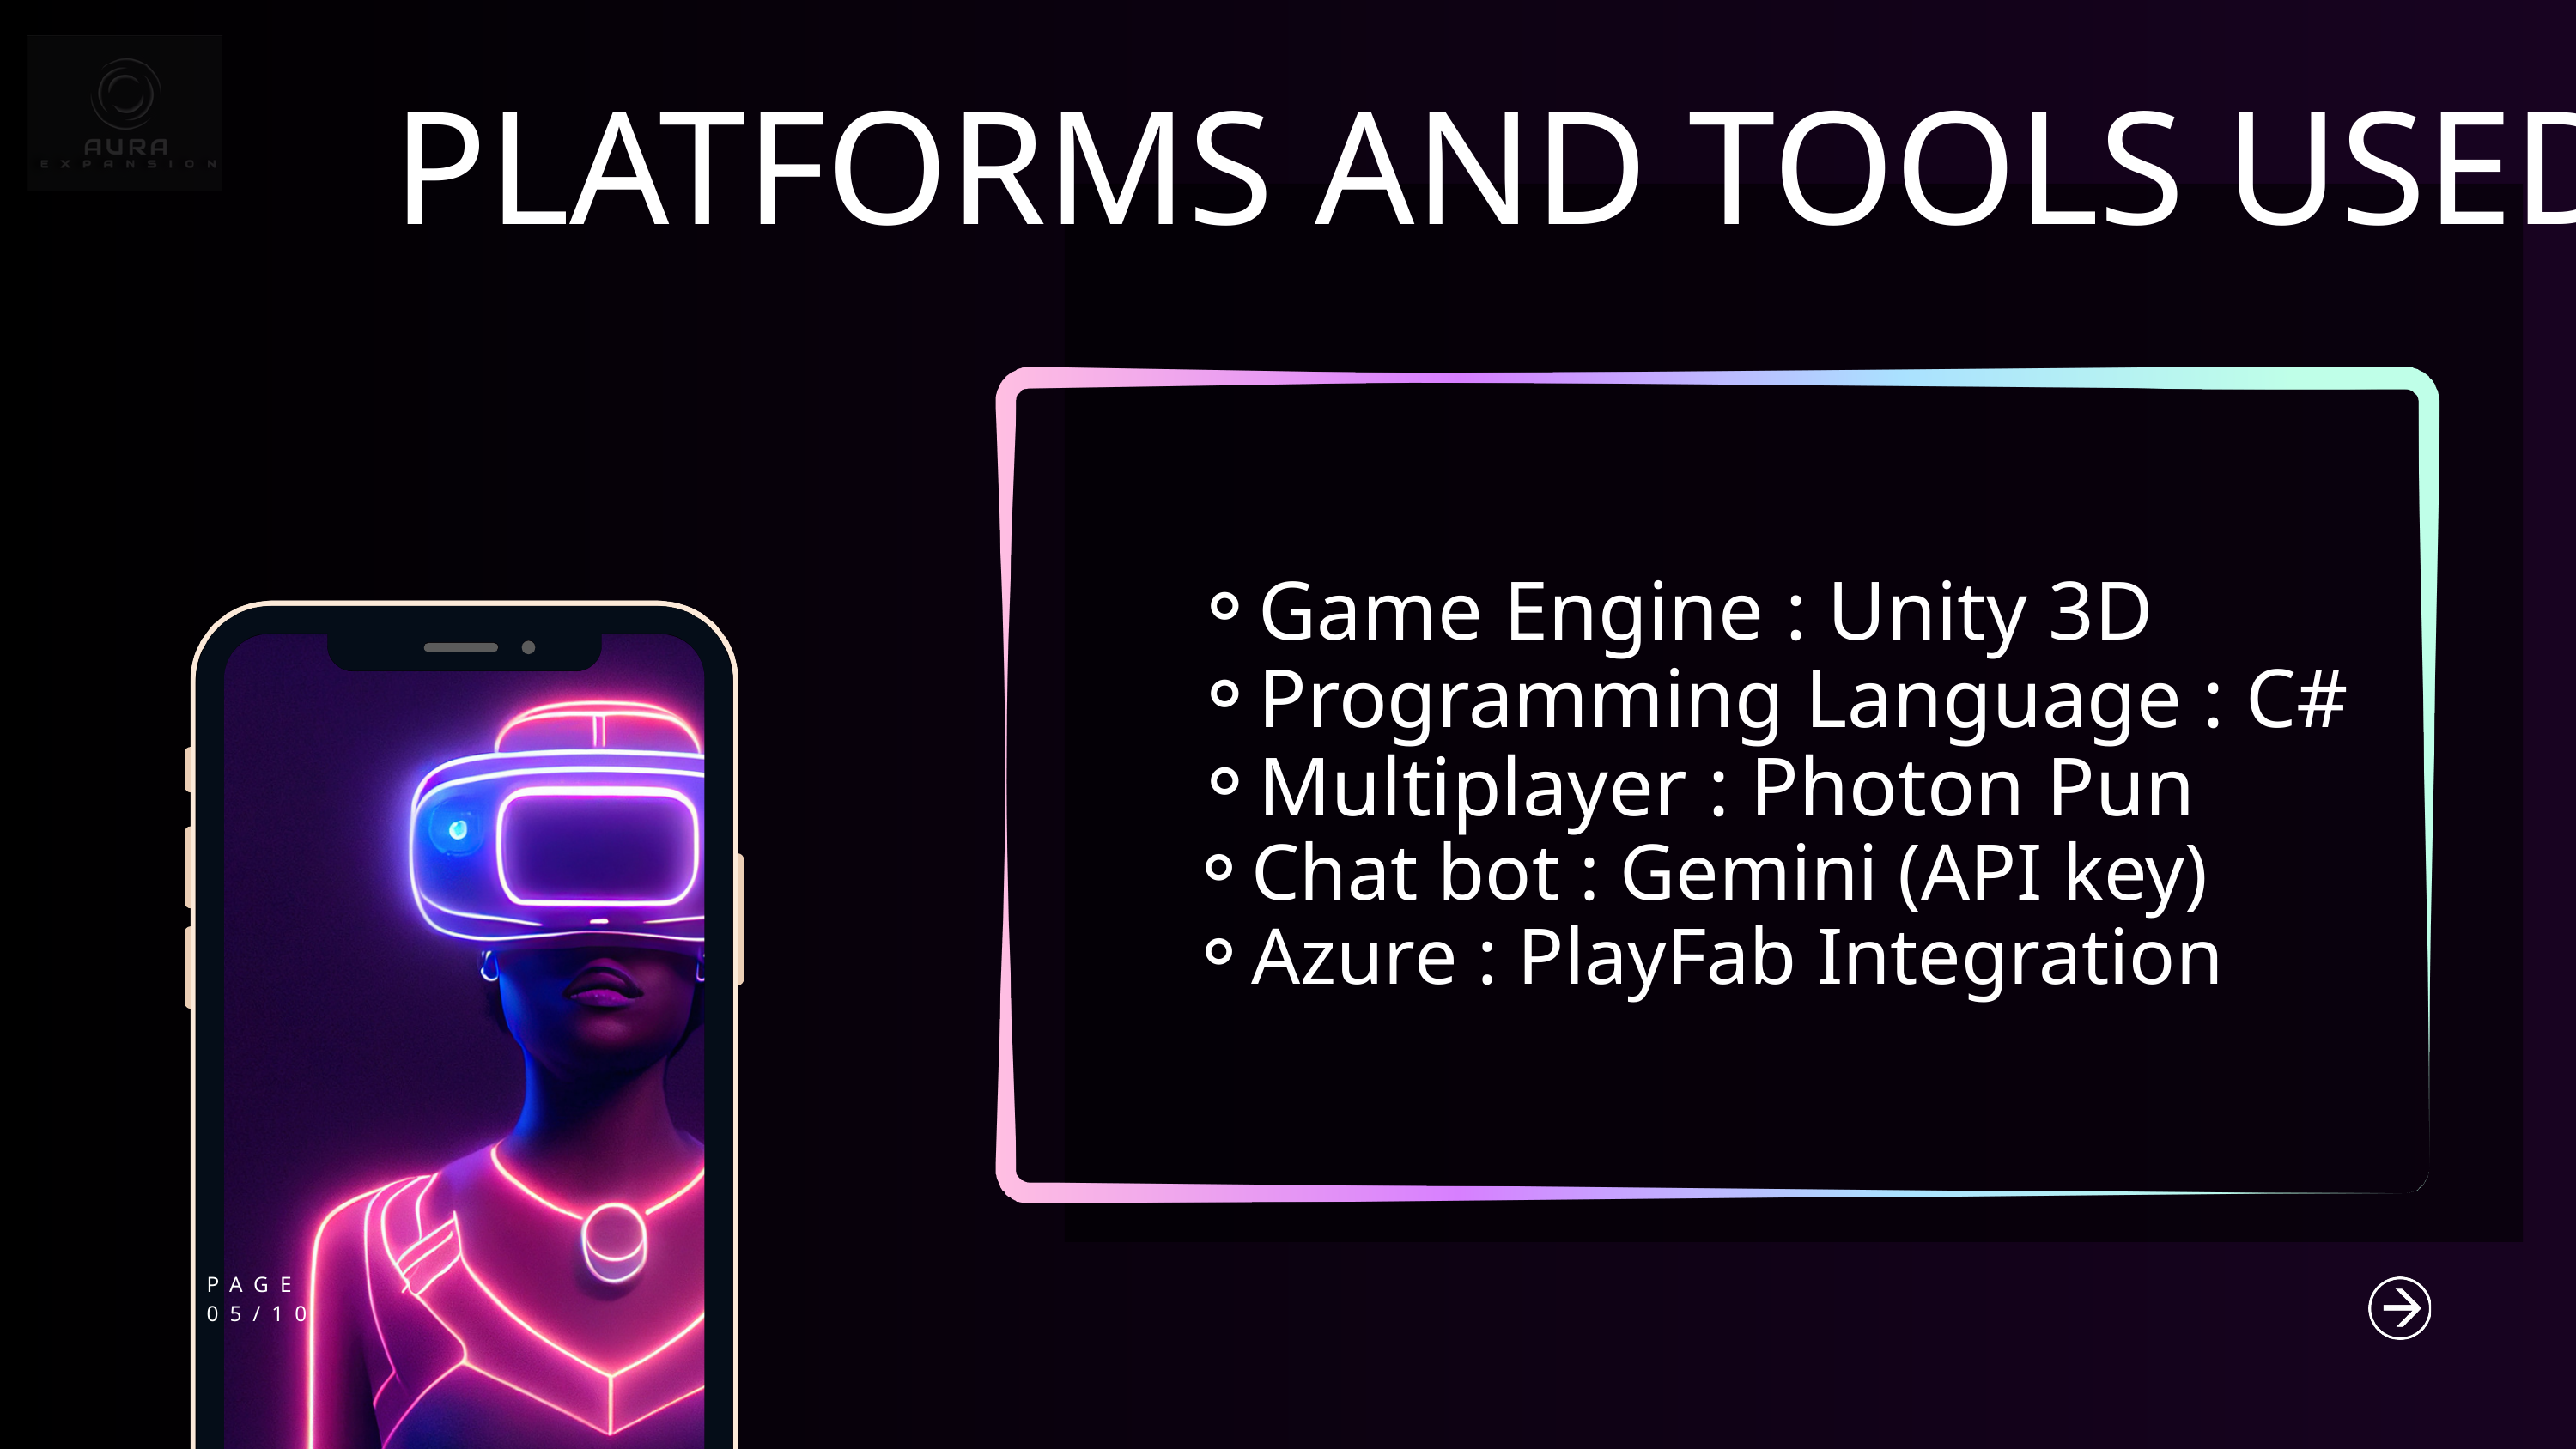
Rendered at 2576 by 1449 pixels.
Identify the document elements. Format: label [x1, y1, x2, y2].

text_box [1094, 564, 2353, 1003]
text_box [184, 925, 191, 1009]
text_box [184, 826, 191, 909]
text_box [520, 640, 537, 655]
text_box [27, 35, 223, 191]
text_box [206, 1271, 393, 1331]
text_box [994, 385, 2440, 1203]
text_box [1064, 385, 2524, 1242]
text_box [190, 600, 738, 1449]
text_box [223, 634, 705, 1449]
text_box [392, 73, 2576, 377]
text_box [737, 852, 744, 986]
text_box [423, 642, 499, 652]
text_box [184, 746, 191, 793]
text_box [2368, 1276, 2432, 1340]
